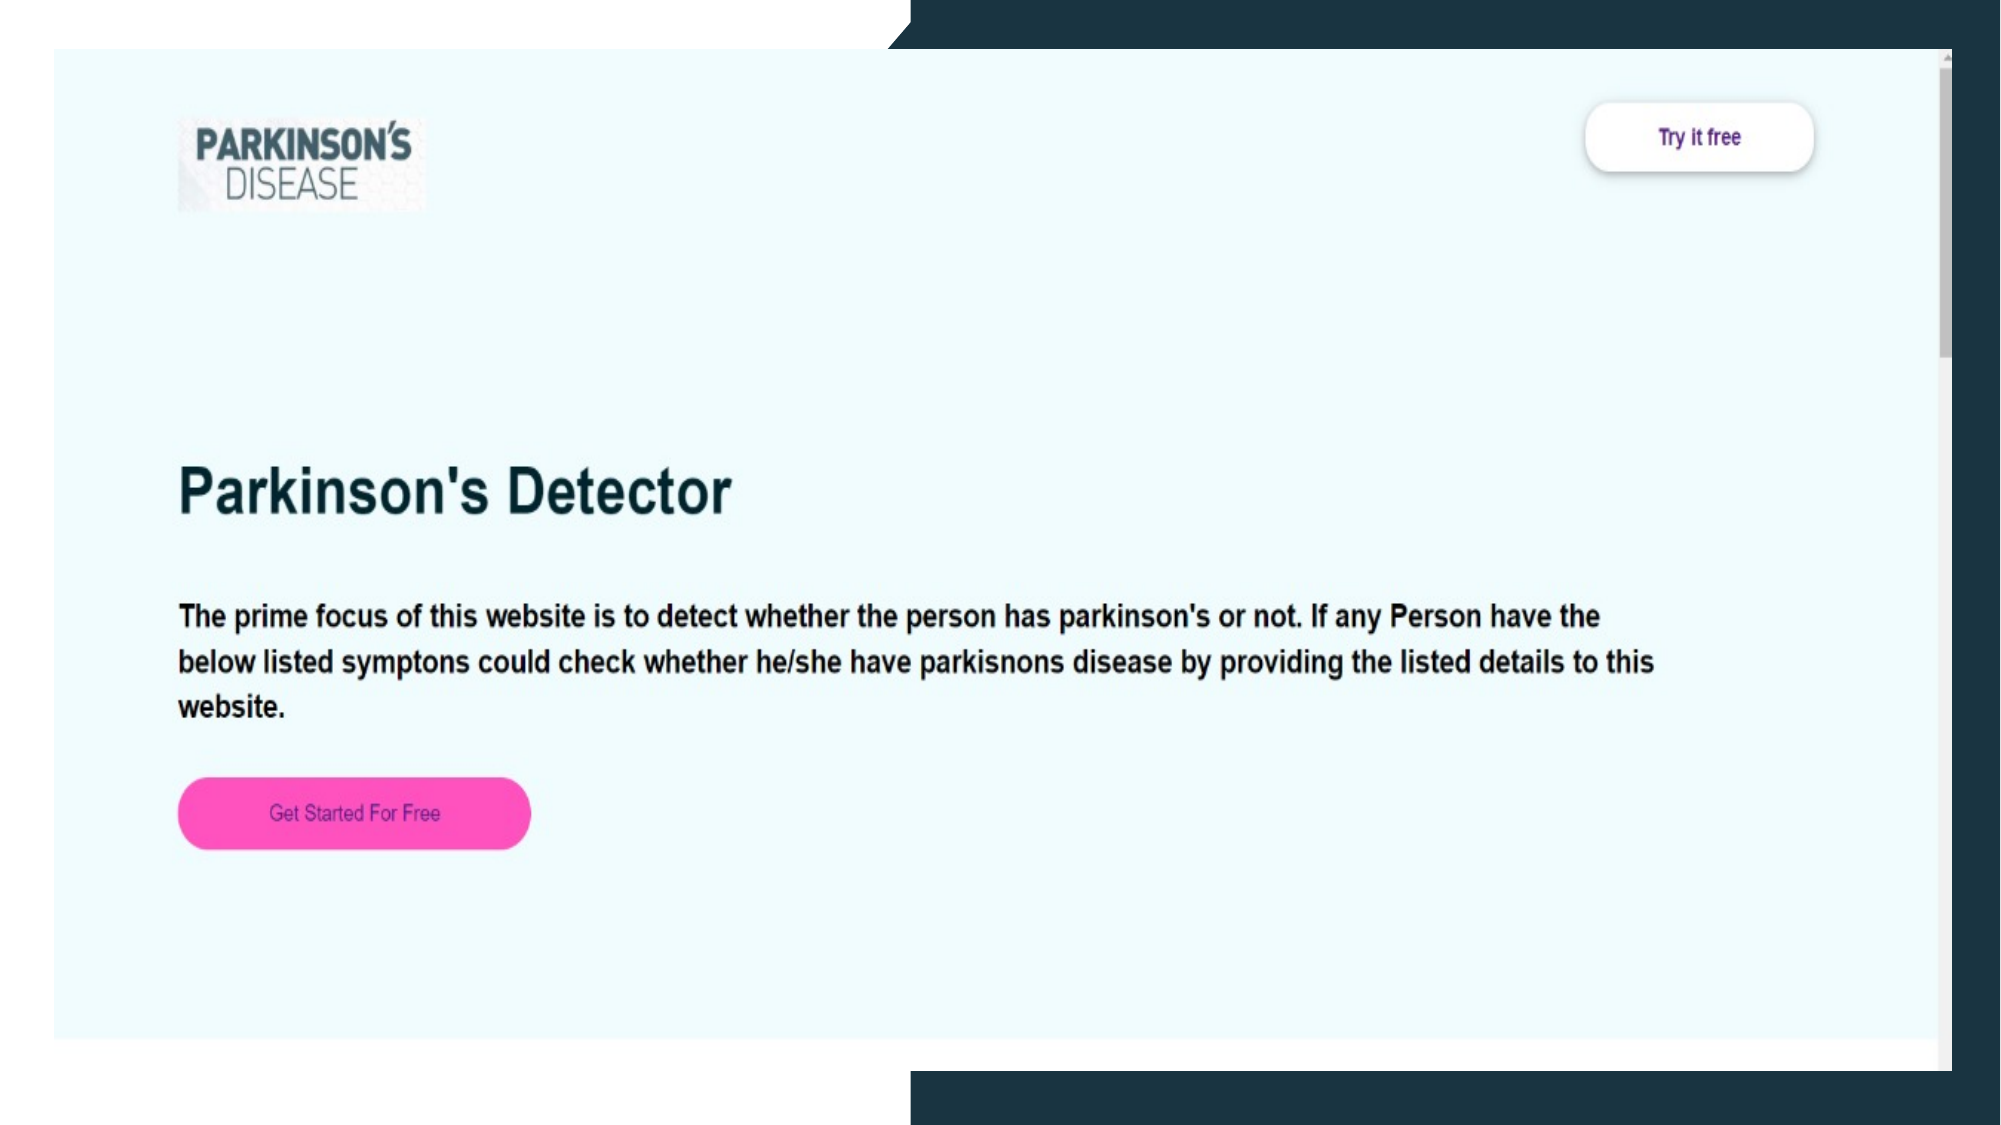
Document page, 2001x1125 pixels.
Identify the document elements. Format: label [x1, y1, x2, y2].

picture [54, 49, 1952, 1071]
